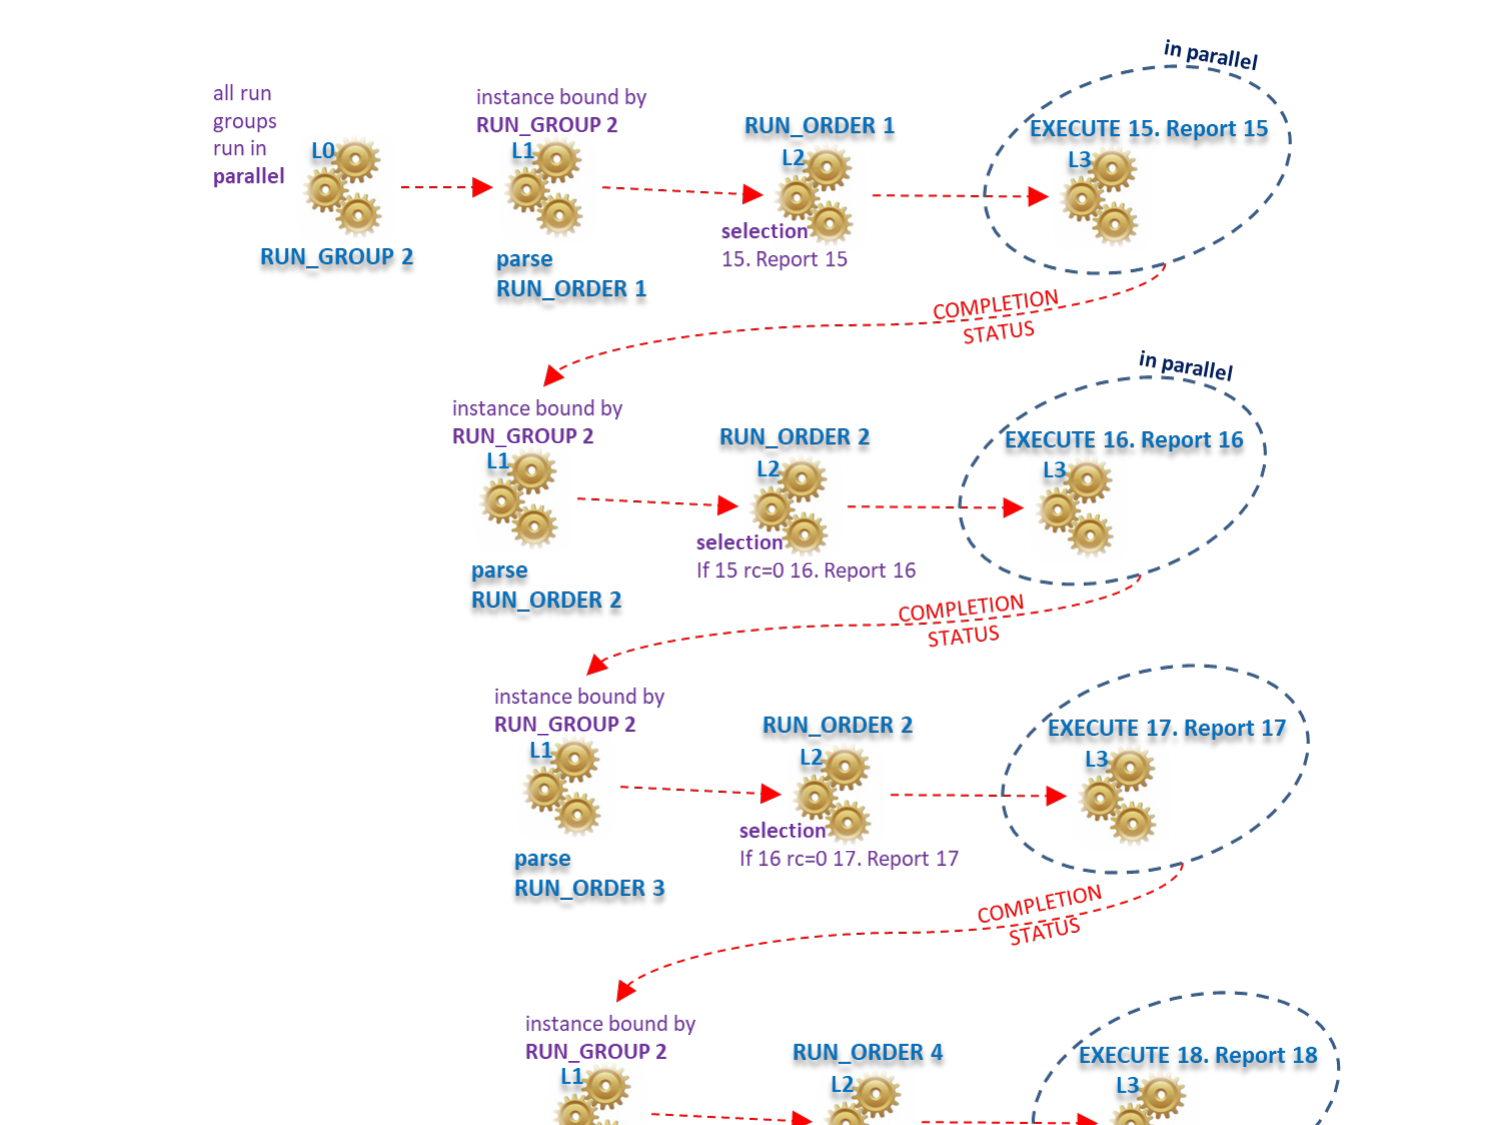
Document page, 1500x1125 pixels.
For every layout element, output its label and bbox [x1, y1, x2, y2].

picture [121, 0, 1379, 1125]
